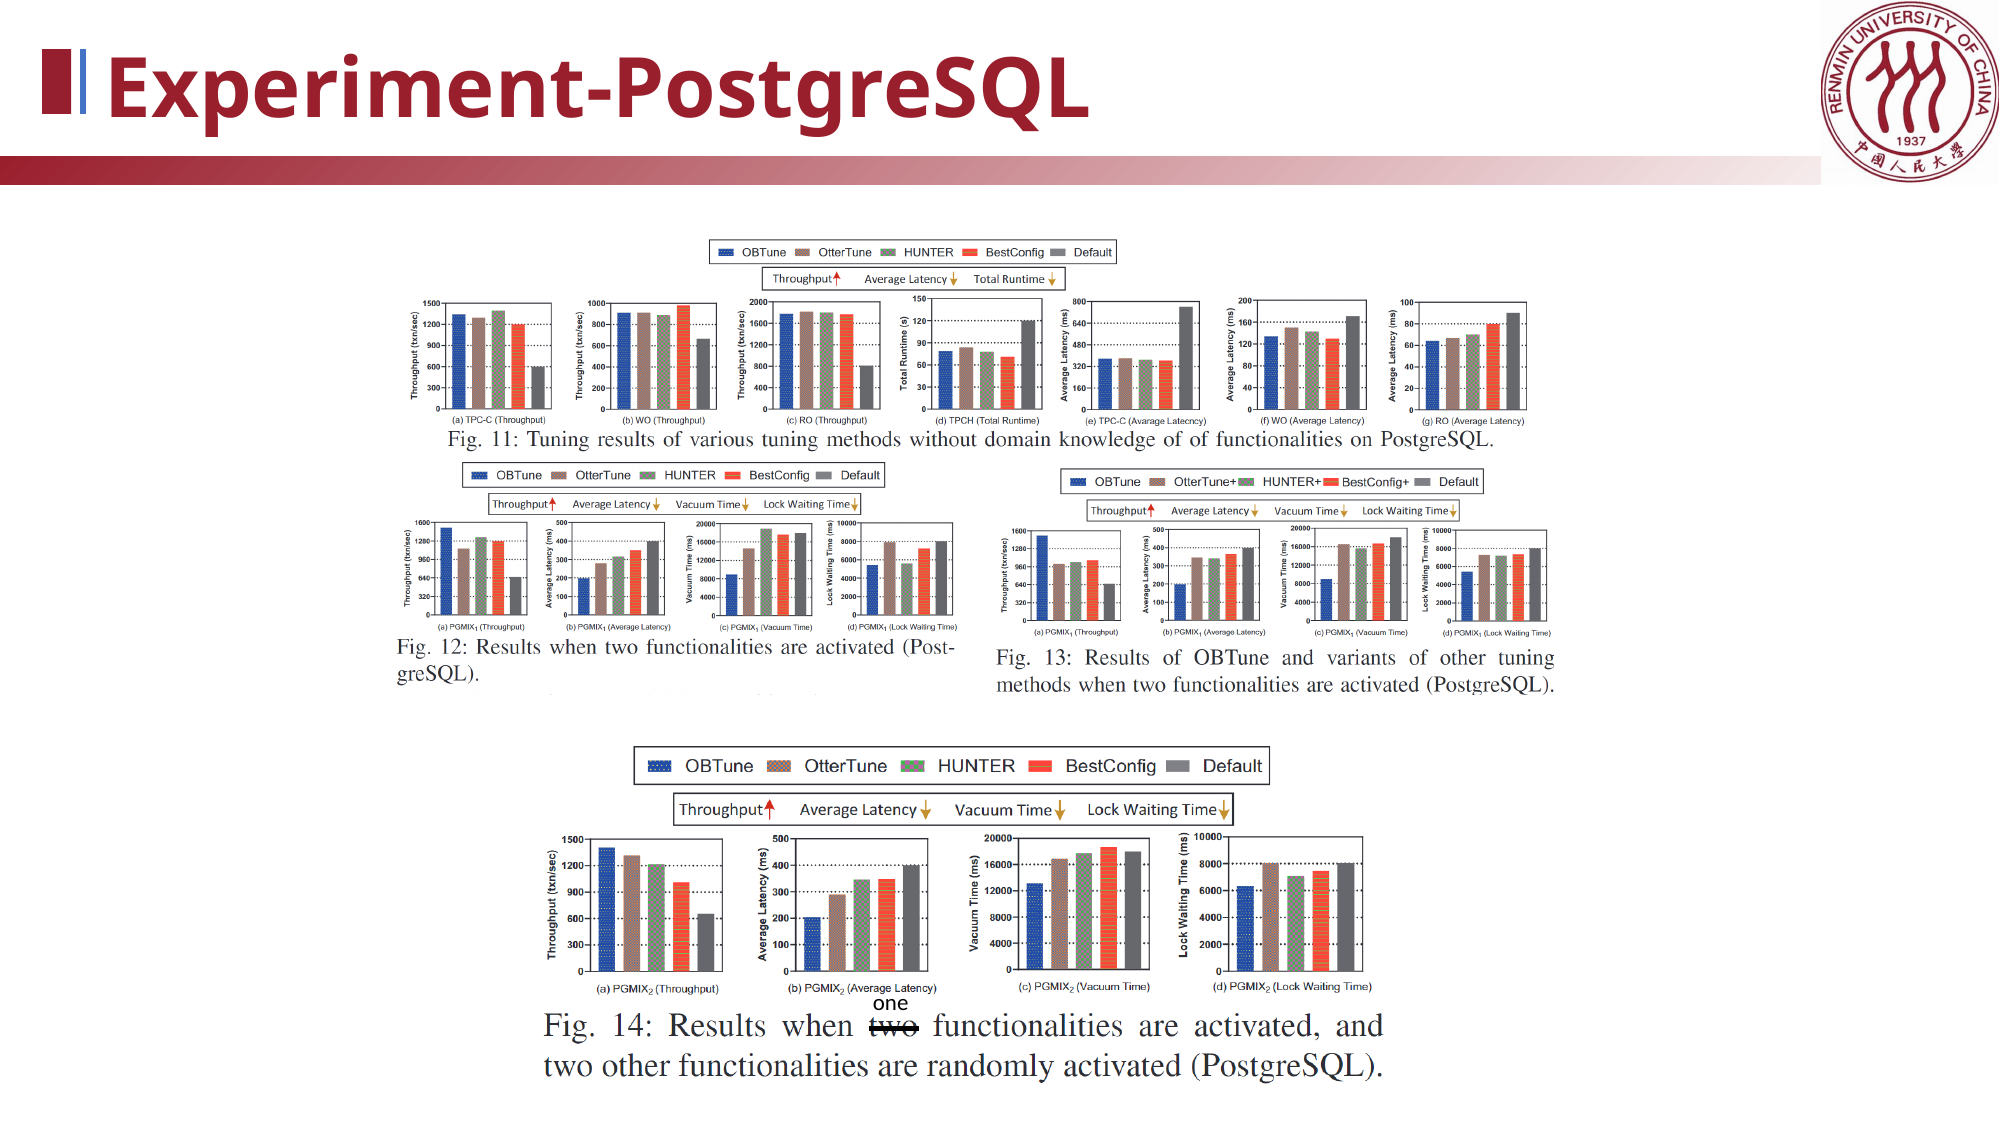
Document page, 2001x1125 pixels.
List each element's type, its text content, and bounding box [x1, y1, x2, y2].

picture [362, 215, 1608, 695]
picture [1821, 0, 1999, 185]
picture [533, 736, 1408, 1084]
text_box [0, 155, 1821, 185]
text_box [42, 49, 84, 114]
text_box Experiment-PostgreSQL [90, 26, 1198, 142]
